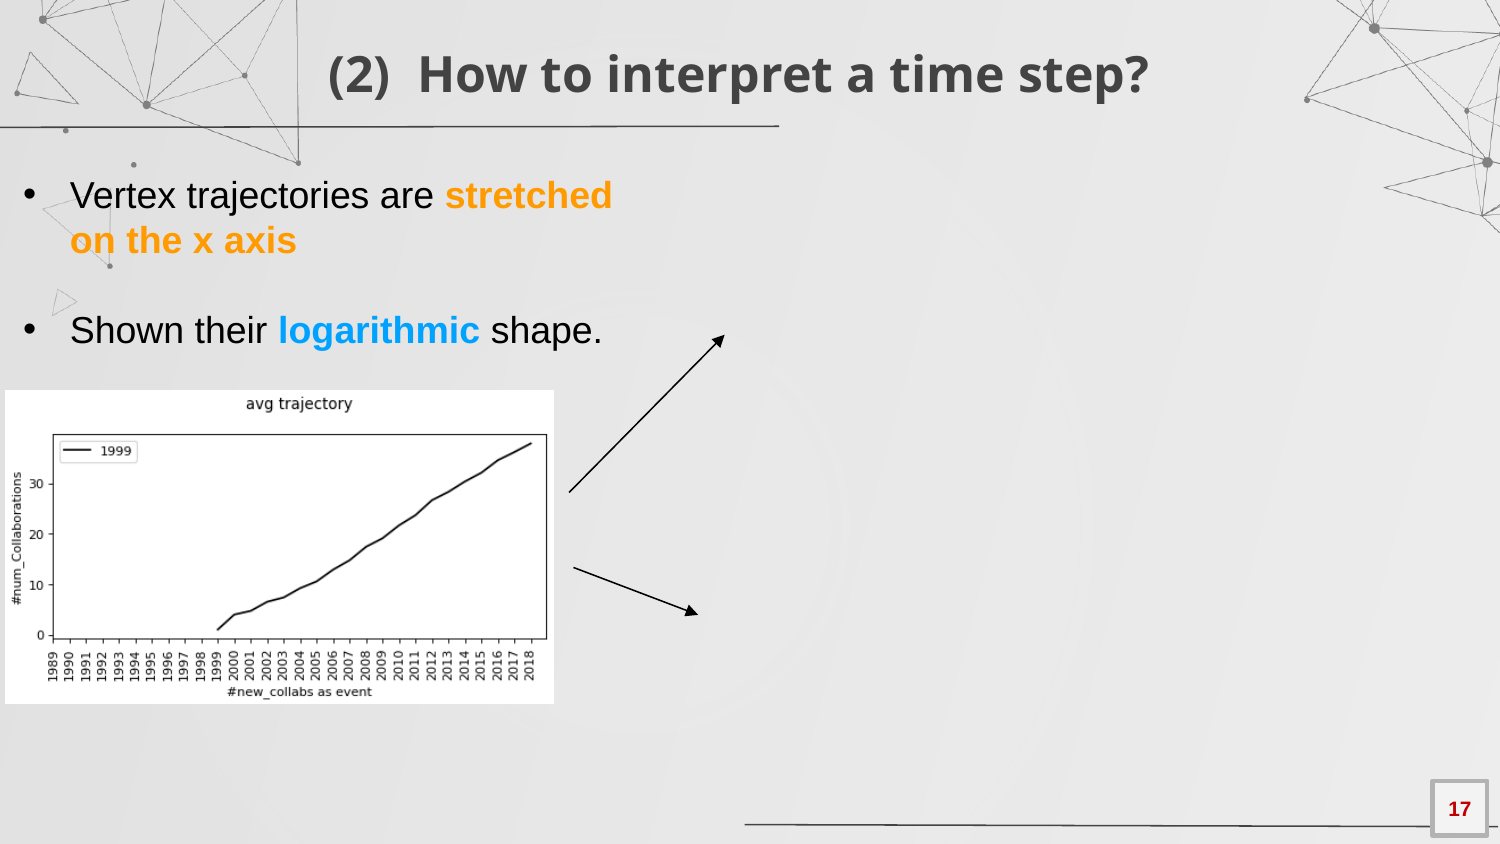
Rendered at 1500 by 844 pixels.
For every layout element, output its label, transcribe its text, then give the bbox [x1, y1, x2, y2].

title (2) How to interpret a time step? [313, 26, 1229, 189]
picture [0, 0, 1500, 844]
text_box 17 [1430, 779, 1489, 822]
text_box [568, 334, 725, 493]
text_box Vertex trajectories are stretched on the x axis Shown their logarithmic shape. [8, 163, 647, 359]
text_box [573, 567, 699, 616]
